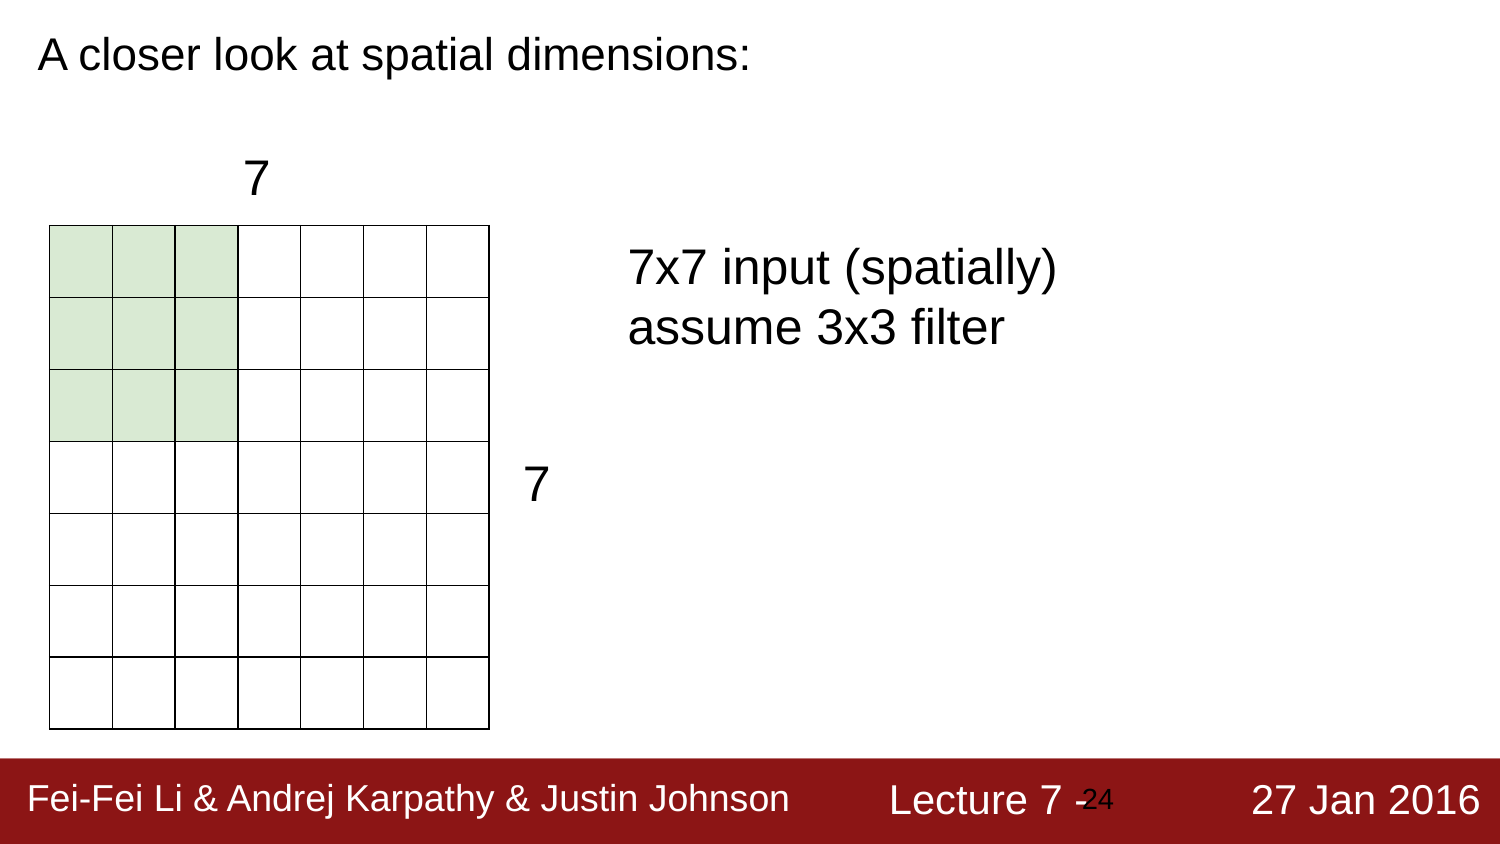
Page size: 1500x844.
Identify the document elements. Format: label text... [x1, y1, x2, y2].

table_cell [113, 514, 174, 585]
table_header [301, 226, 363, 297]
table_cell [176, 370, 237, 441]
table_cell [113, 370, 174, 441]
text_box 7x7 input (spatially) assume 3x3 filter [612, 219, 1453, 522]
table_cell [301, 442, 363, 513]
table_cell [113, 298, 174, 369]
table_cell [239, 442, 300, 513]
table_cell [427, 514, 488, 585]
table_header [176, 226, 237, 297]
table_cell [113, 442, 174, 513]
table_cell [176, 586, 237, 656]
table_cell [427, 370, 488, 441]
table_cell [301, 298, 363, 369]
table_cell [50, 658, 112, 728]
table_header [364, 226, 426, 297]
table_cell [113, 658, 174, 728]
table_cell [176, 514, 237, 585]
table_header [239, 226, 300, 297]
table_cell [239, 514, 300, 585]
text_box A closer look at spatial dimensions: [22, 9, 1397, 110]
table_cell [364, 514, 426, 585]
table_header [113, 226, 174, 297]
table_cell [427, 586, 488, 656]
table_cell [364, 298, 426, 369]
table_cell [427, 442, 488, 513]
text_box 7 [228, 130, 318, 206]
table_cell [50, 370, 112, 441]
table_cell [239, 370, 300, 441]
table_cell [50, 442, 112, 513]
table_cell [50, 586, 112, 656]
table_header [427, 226, 488, 297]
table_cell [427, 658, 488, 728]
table_cell [176, 658, 237, 728]
table_cell [176, 298, 237, 369]
table_header [50, 226, 112, 297]
table_cell [301, 370, 363, 441]
table_cell [364, 586, 426, 656]
table_cell [113, 586, 174, 656]
table_cell [239, 658, 300, 728]
table_cell [301, 514, 363, 585]
table_cell [50, 298, 112, 369]
slide_number ‹#› [1066, 765, 1157, 831]
table_cell [239, 298, 300, 369]
table_cell [176, 442, 237, 513]
table_cell [239, 586, 300, 656]
table_cell [50, 514, 112, 585]
table_cell [427, 298, 488, 369]
table_cell [364, 442, 426, 513]
table_cell [364, 658, 426, 728]
table_cell [301, 658, 363, 728]
text_box 7 [507, 436, 605, 484]
table_cell [364, 370, 426, 441]
table_cell [301, 586, 363, 656]
